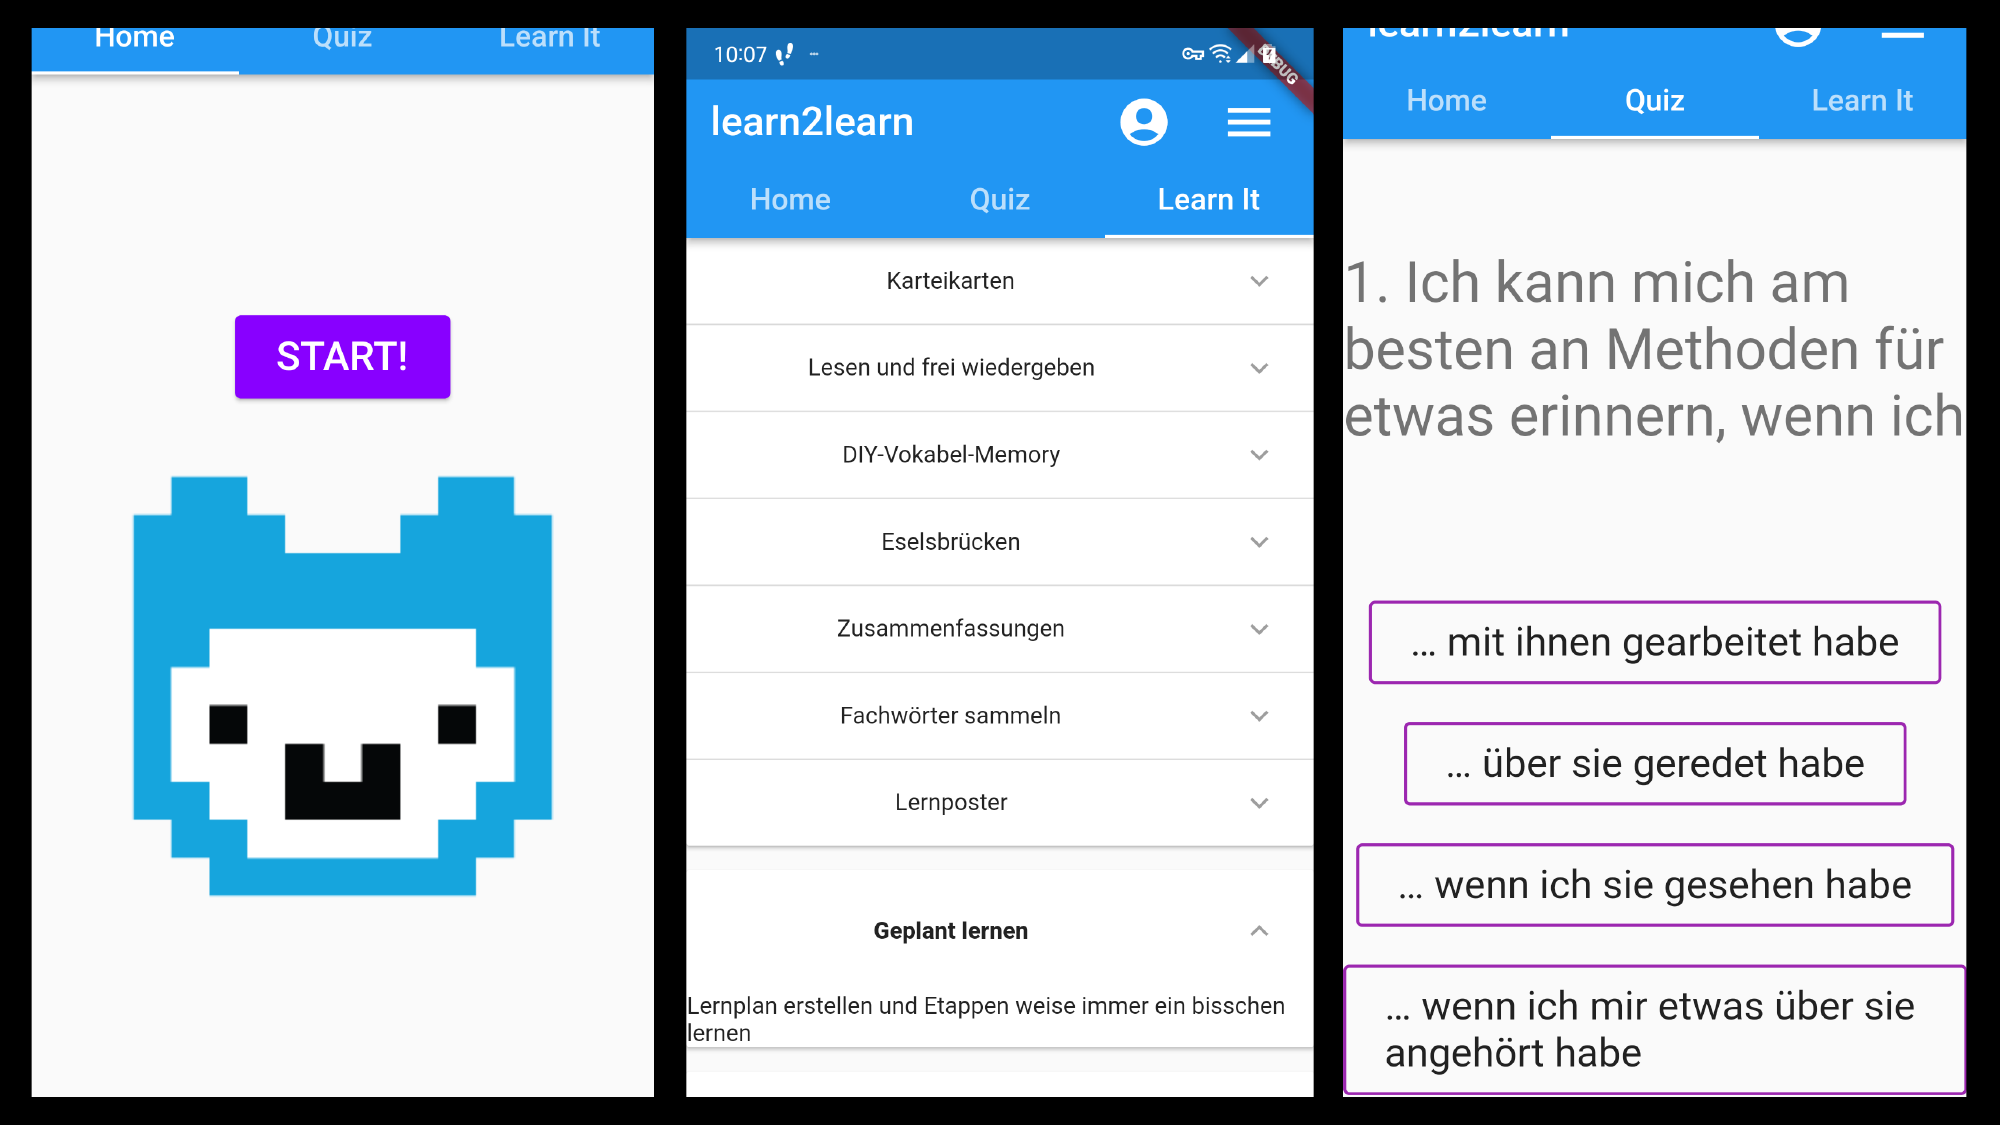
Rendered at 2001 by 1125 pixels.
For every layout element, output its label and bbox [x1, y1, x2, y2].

text_box [0, 0, 2000, 1125]
picture [1343, 28, 1967, 1097]
picture [31, 28, 654, 1097]
picture [686, 28, 1314, 1097]
